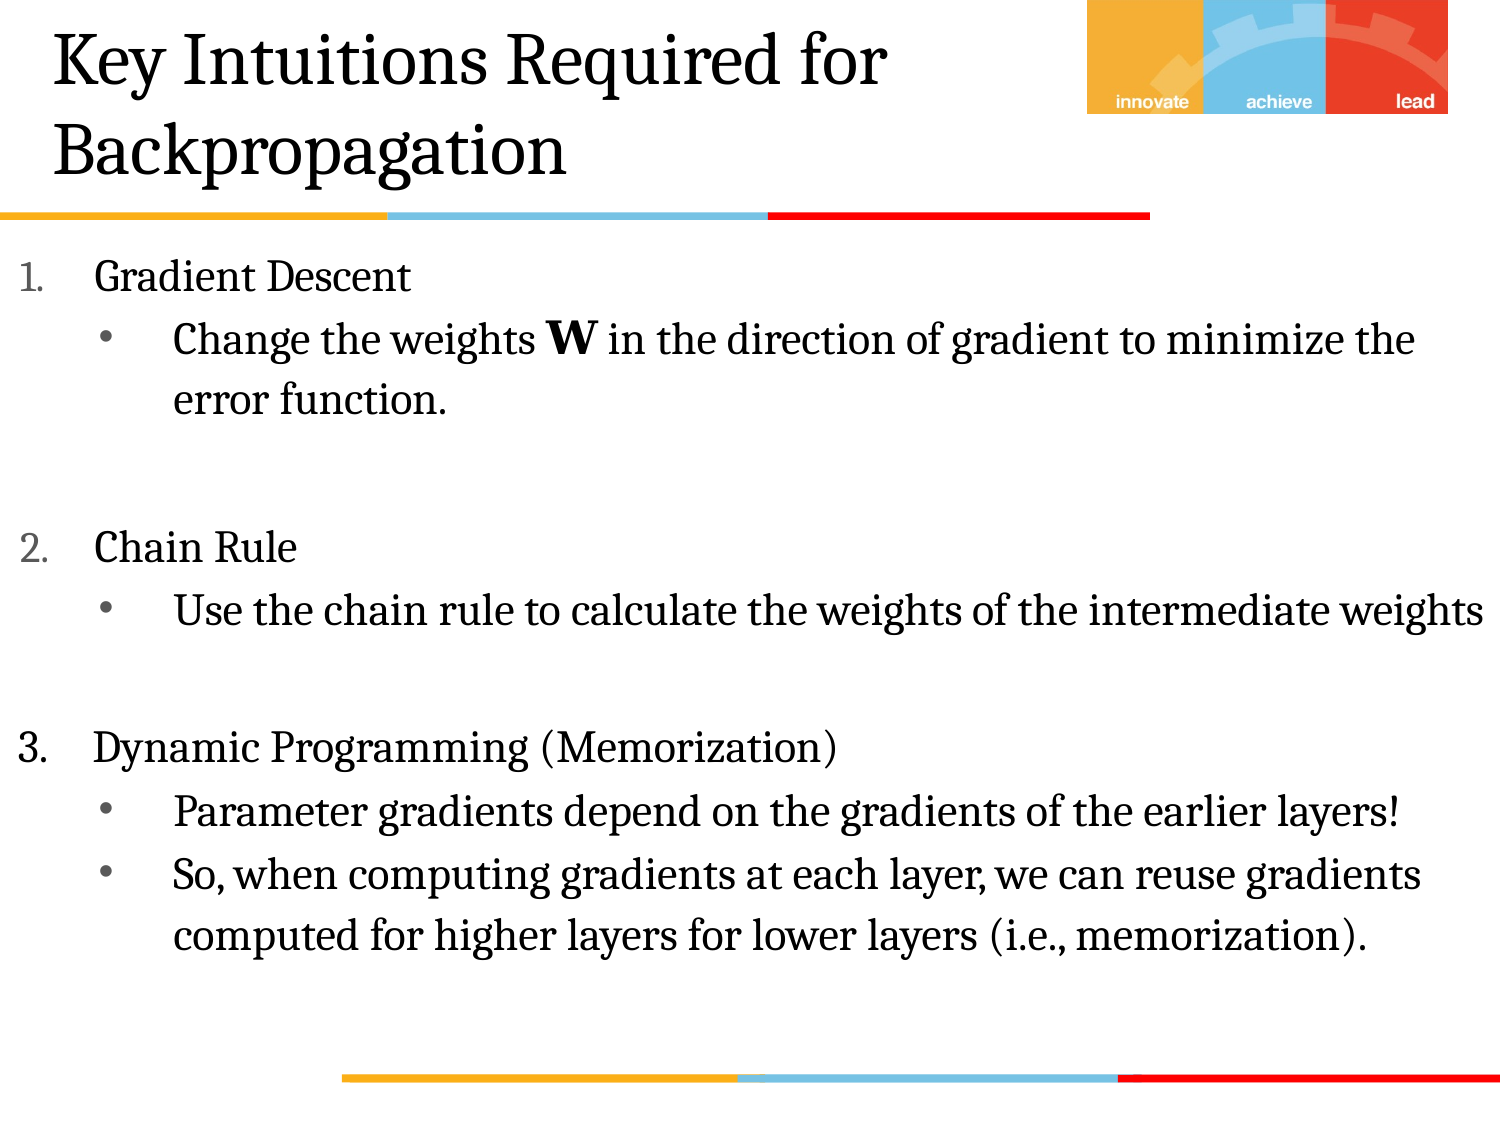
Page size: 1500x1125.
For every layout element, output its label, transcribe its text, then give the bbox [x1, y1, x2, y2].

title Key Intuitions Required for Backpropagation [37, 0, 1377, 200]
picture [1377, 0, 1448, 114]
list Gradient Descent Change the weights 𝐖 in the direction of gradient to minimize the error function. Chain Rule Use the chain rule to calculate the weights of the intermediate weights Dynamic Programming (Memorization) Parameter gradients depend on the gradients of the earlier layers! So, when computing gradients at each layer, we can reuse gradients computed for higher layers for lower layers (i.e., memorization). [3, 237, 1500, 980]
